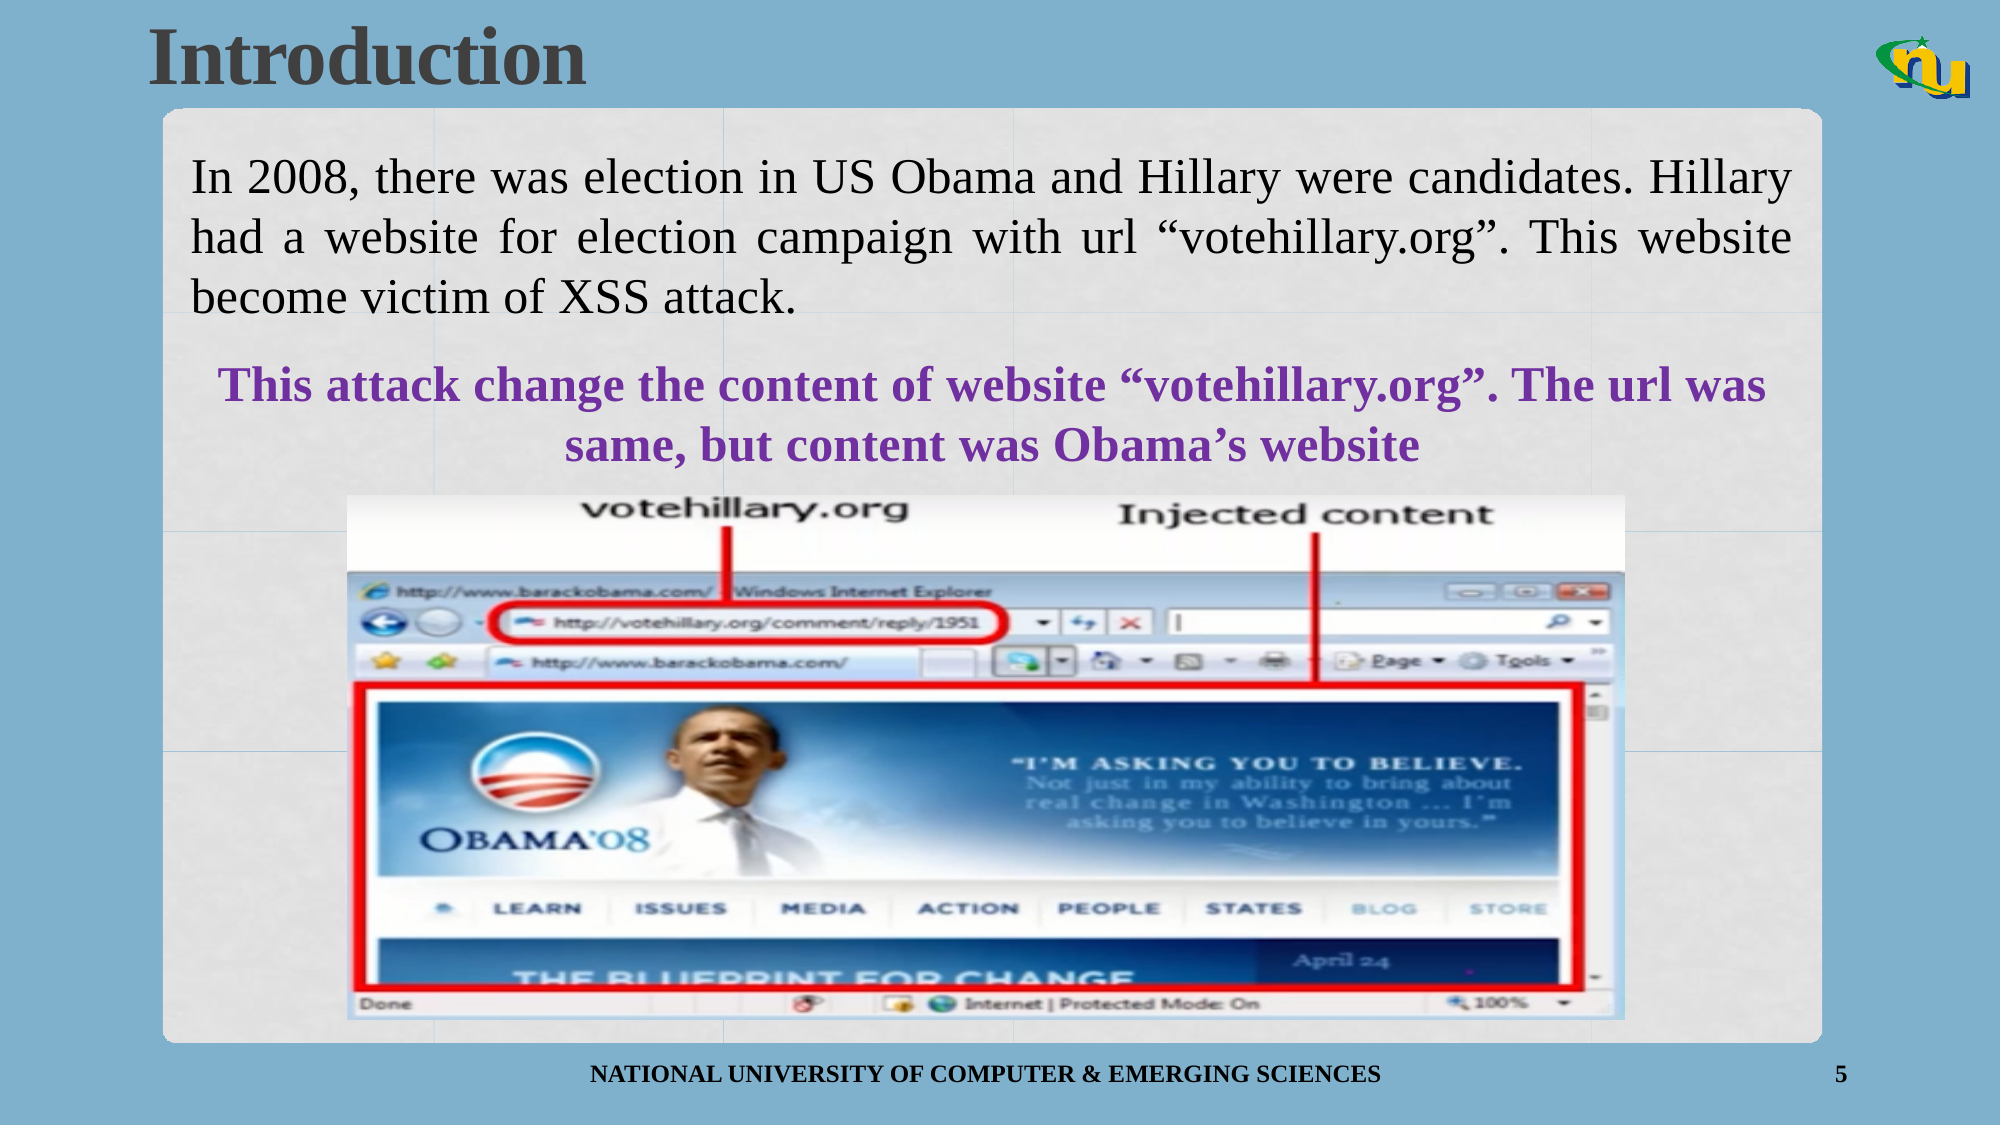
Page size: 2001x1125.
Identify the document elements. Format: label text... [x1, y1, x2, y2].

picture [347, 495, 1625, 1020]
picture [1866, 24, 1987, 108]
footer NATIONAL UNIVERSITY OF COMPUTER & EMERGING SCIENCES [559, 1042, 1413, 1103]
text_box [162, 107, 1823, 1043]
slide_number 5 [1413, 1042, 1863, 1103]
text_box Introduction [132, 6, 618, 109]
text_box In 2008, there was election in US Obama and Hillary were candidates. Hillary had a website for election campaign with url “votehillary.org”. This website become victim of XSS attack. This attack change the content of website “votehillary.org”. The url was same, but content was Obama’s website [188, 129, 1796, 471]
